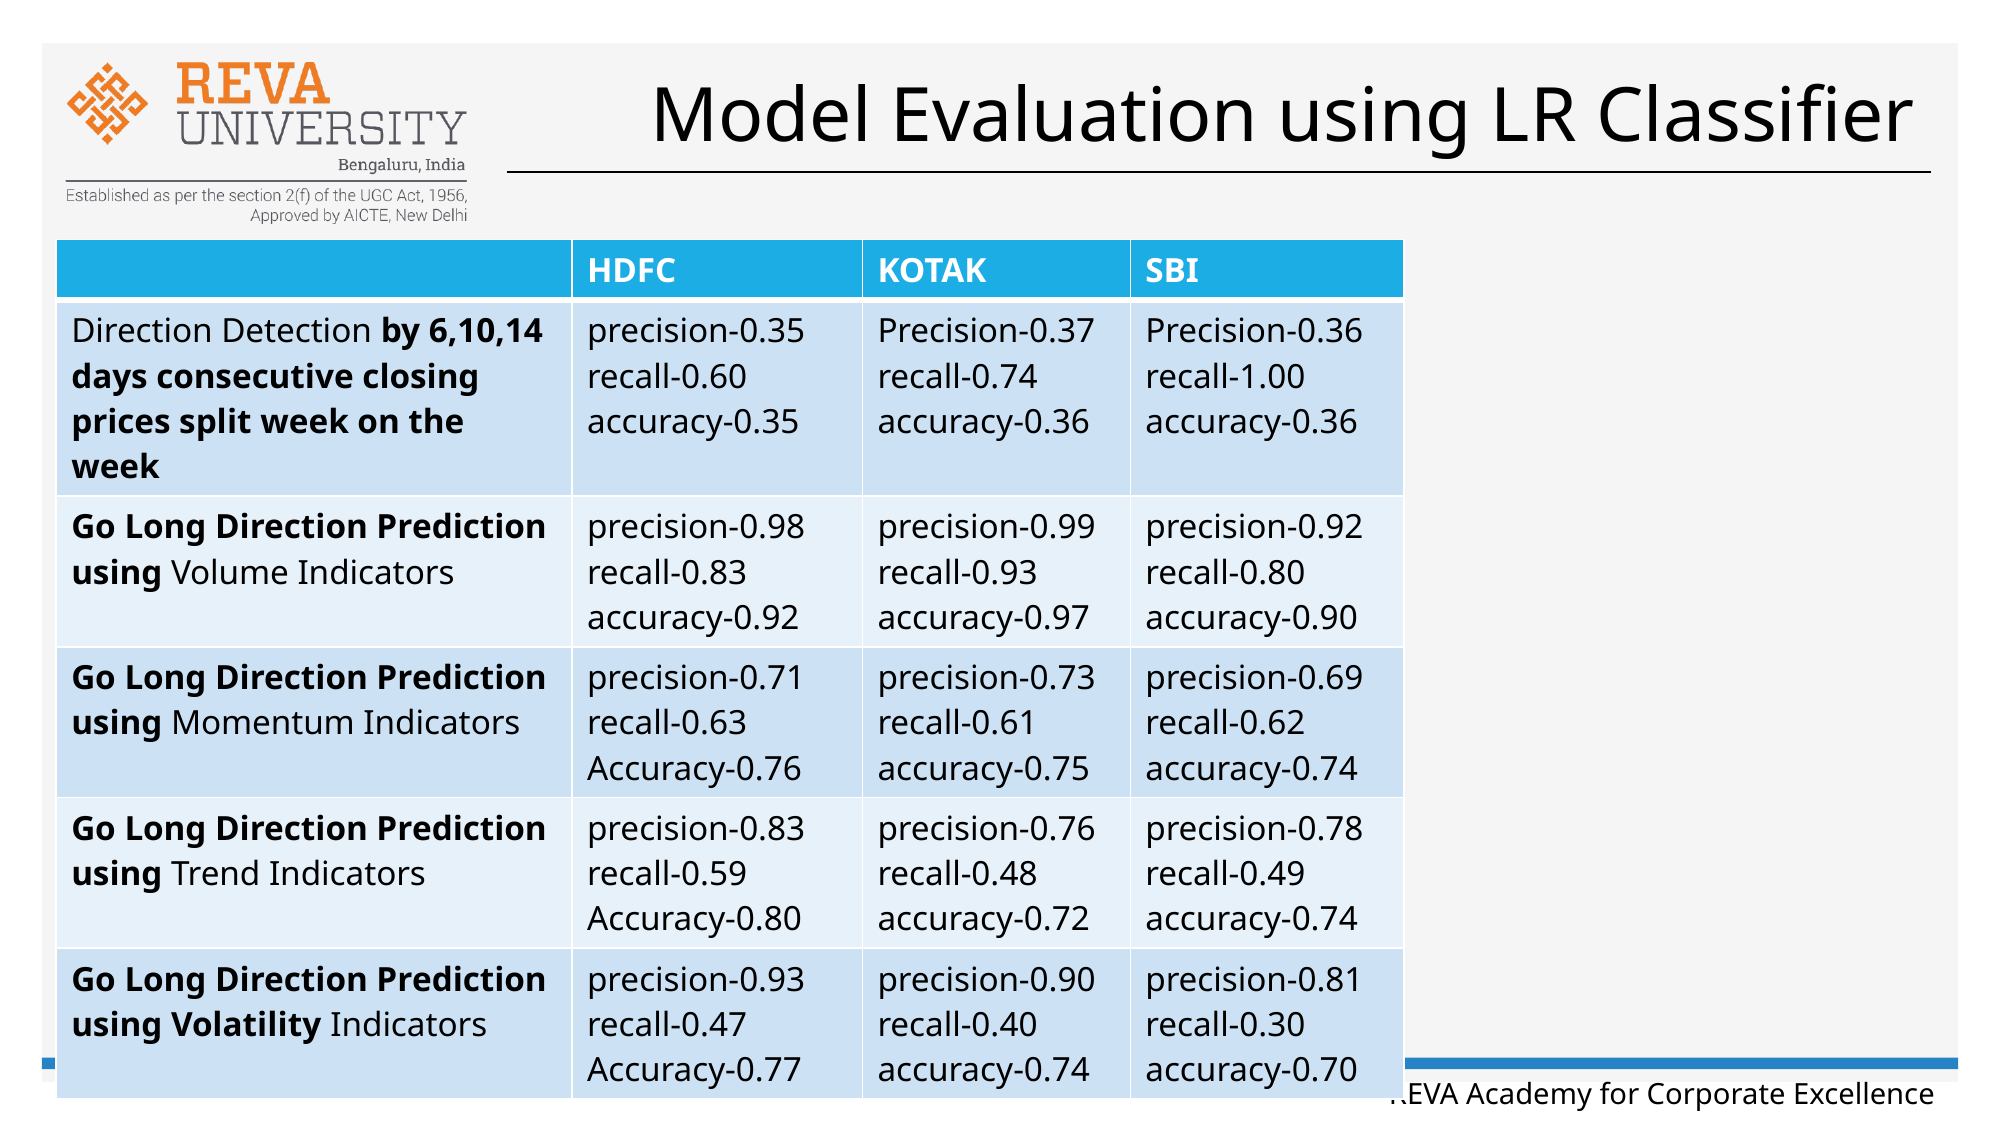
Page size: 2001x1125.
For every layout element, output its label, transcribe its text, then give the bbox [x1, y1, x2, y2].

table_cell Precision-0.37 recall-0.74 accuracy-0.36 [863, 303, 1130, 495]
table_cell precision-0.90 recall-0.40 accuracy-0.74 [863, 949, 1130, 1098]
table_header [57, 240, 571, 297]
table_cell precision-0.81 recall-0.30 accuracy-0.70 [1131, 949, 1403, 1098]
table_header HDFC [573, 240, 862, 297]
table_cell precision-0.76 recall-0.48 accuracy-0.72 [863, 798, 1130, 947]
table_cell precision-0.99 recall-0.93 accuracy-0.97 [863, 497, 1130, 646]
table_cell Go Long Direction Prediction using Volatility Indicators [57, 949, 571, 1098]
table_cell Direction Detection by 6,10,14 days consecutive closing prices split week on the week [57, 303, 571, 495]
picture [65, 62, 467, 224]
table_cell precision-0.93 recall-0.47 Accuracy-0.77 [573, 949, 862, 1098]
table_cell Go Long Direction Prediction using Volume Indicators [57, 497, 571, 646]
table_cell Go Long Direction Prediction using Momentum Indicators [57, 648, 571, 797]
table_cell precision-0.73 recall-0.61 accuracy-0.75 [863, 648, 1130, 797]
table_header KOTAK [863, 240, 1130, 297]
table_cell Precision-0.36 recall-1.00 accuracy-0.36 [1131, 303, 1403, 495]
table_cell precision-0.78 recall-0.49 accuracy-0.74 [1131, 798, 1403, 947]
table_cell precision-0.71 recall-0.63 Accuracy-0.76 [573, 648, 862, 797]
table_cell precision-0.83 recall-0.59 Accuracy-0.80 [573, 798, 862, 947]
table_cell Go Long Direction Prediction using Trend Indicators [57, 798, 571, 947]
table_cell precision-0.35 recall-0.60 accuracy-0.35 [573, 303, 862, 495]
title Model Evaluation using LR Classifier [555, 62, 1931, 173]
table_header SBI [1131, 240, 1403, 297]
table_cell precision-0.69 recall-0.62 accuracy-0.74 [1131, 648, 1403, 797]
table_cell precision-0.92 recall-0.80 accuracy-0.90 [1131, 497, 1403, 646]
table_cell precision-0.98 recall-0.83 accuracy-0.92 [573, 497, 862, 646]
